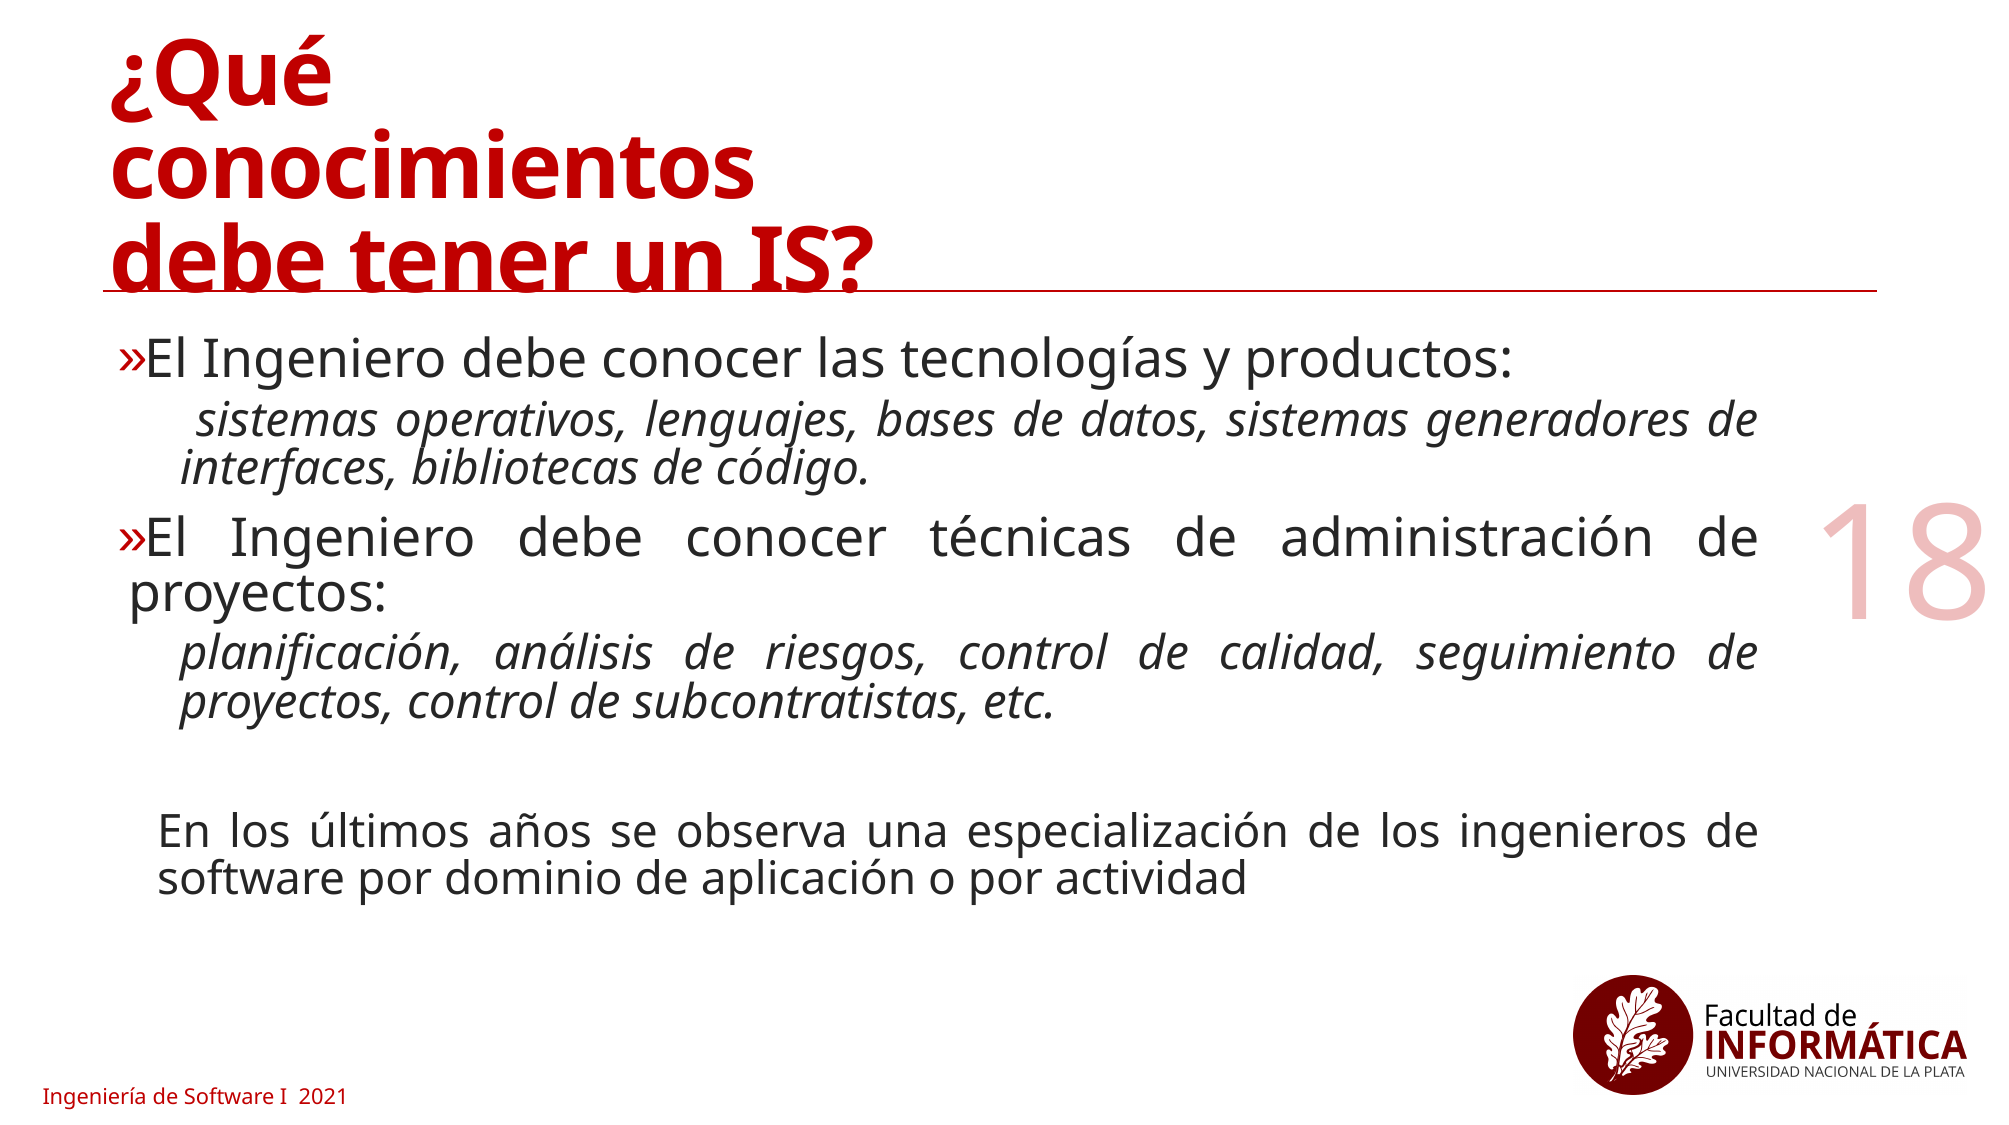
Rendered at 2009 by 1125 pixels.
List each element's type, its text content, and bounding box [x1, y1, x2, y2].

footer Ingeniería de Software I 2021 [27, 1075, 383, 1111]
text_box ¿Qué conocimientos debe tener un IS? [94, 66, 945, 276]
picture [1573, 975, 1967, 1095]
slide_number 18 [1526, 456, 2008, 686]
list El Ingeniero debe conocer las tecnologías y productos: sistemas operativos, lenguajes, bases de datos, sistemas generadores de interfaces, bibliotecas de código. El Ingeniero debe conocer técnicas de administración de proyectos: planificación, análisis de riesgos, control de calidad, seguimiento de proyectos, control de subcontratistas, etc. En los últimos años se observa una especialización de los ingenieros de software por dominio de aplicación o por actividad [102, 326, 1775, 917]
